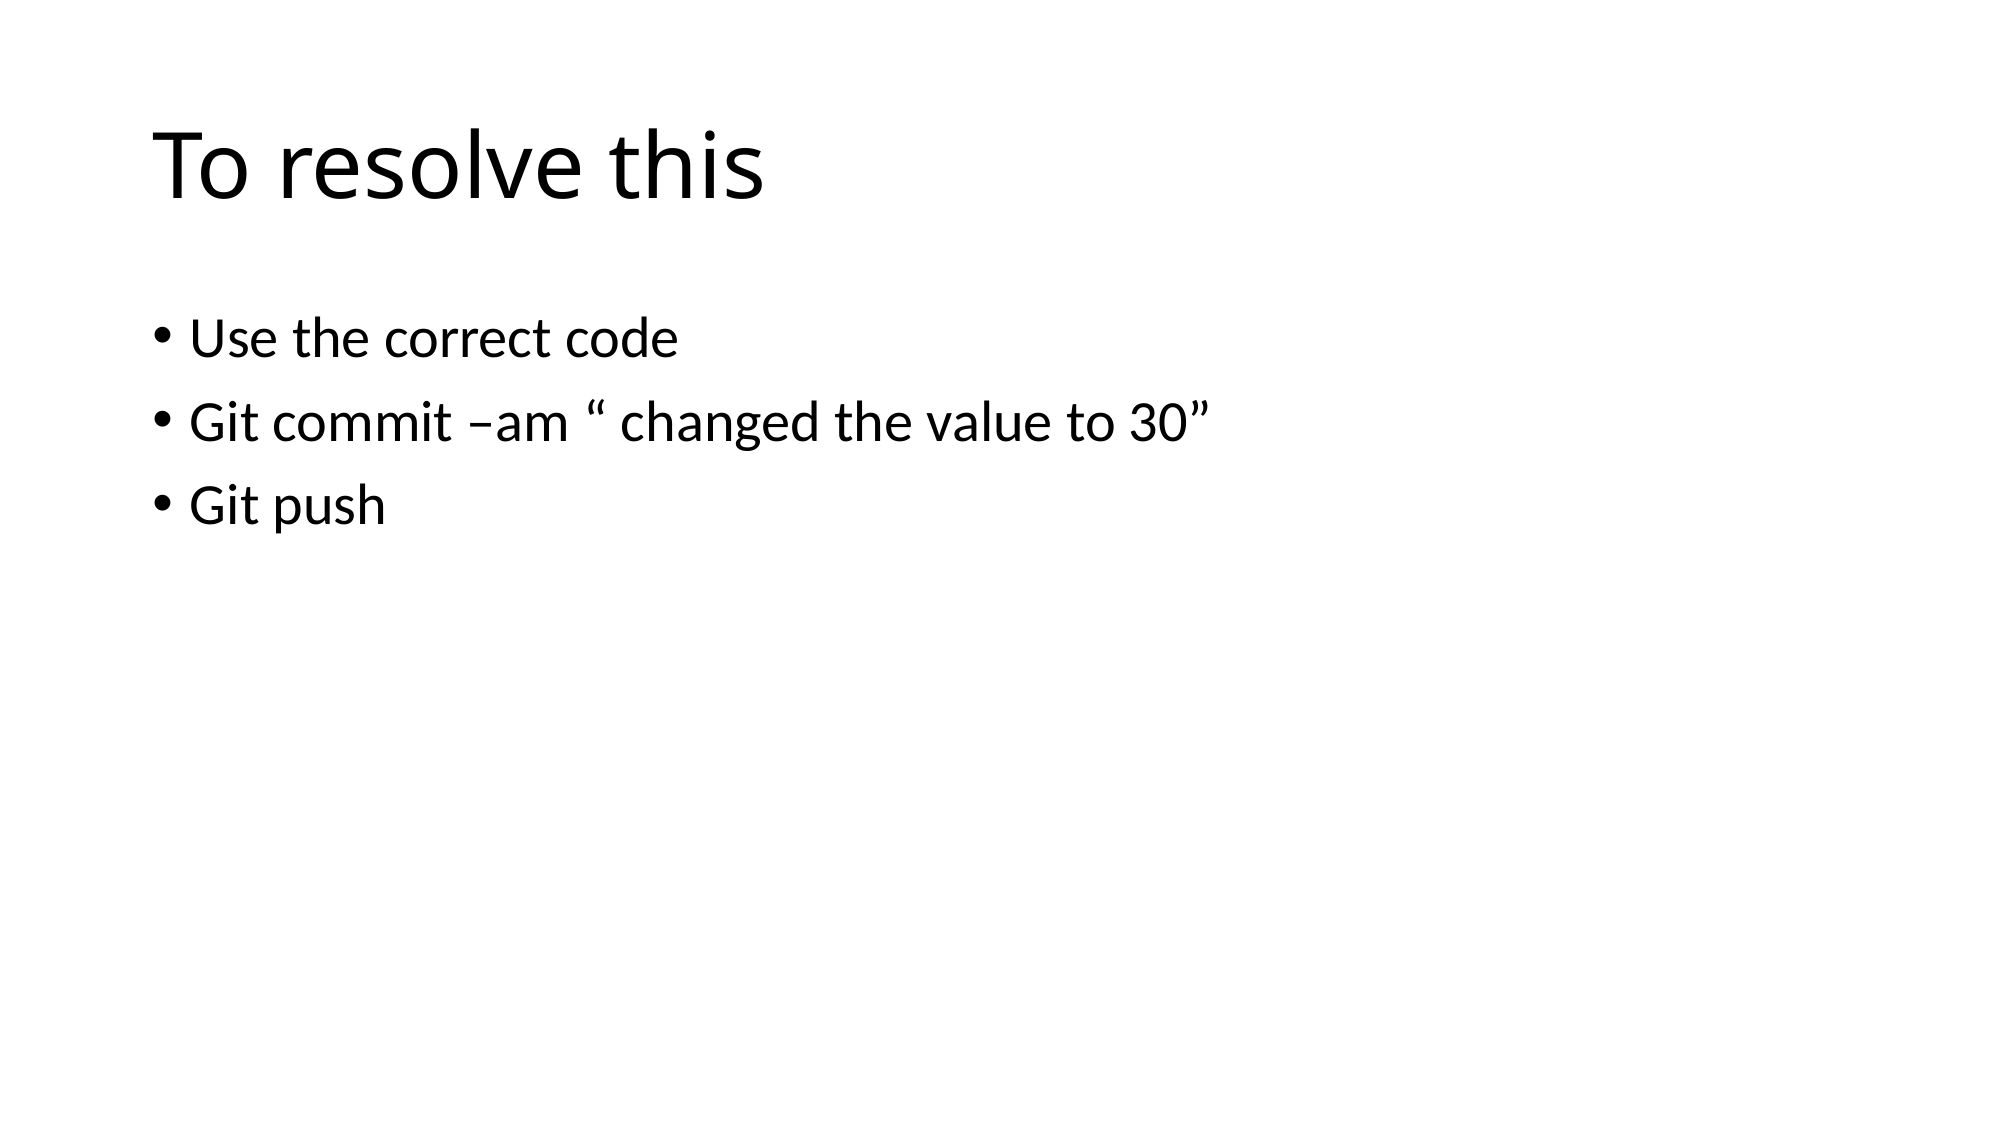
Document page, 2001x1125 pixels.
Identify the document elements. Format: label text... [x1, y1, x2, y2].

list Use the correct code Git commit –am “ changed the value to 30” Git push [137, 299, 1863, 1014]
title To resolve this [137, 59, 1863, 278]
